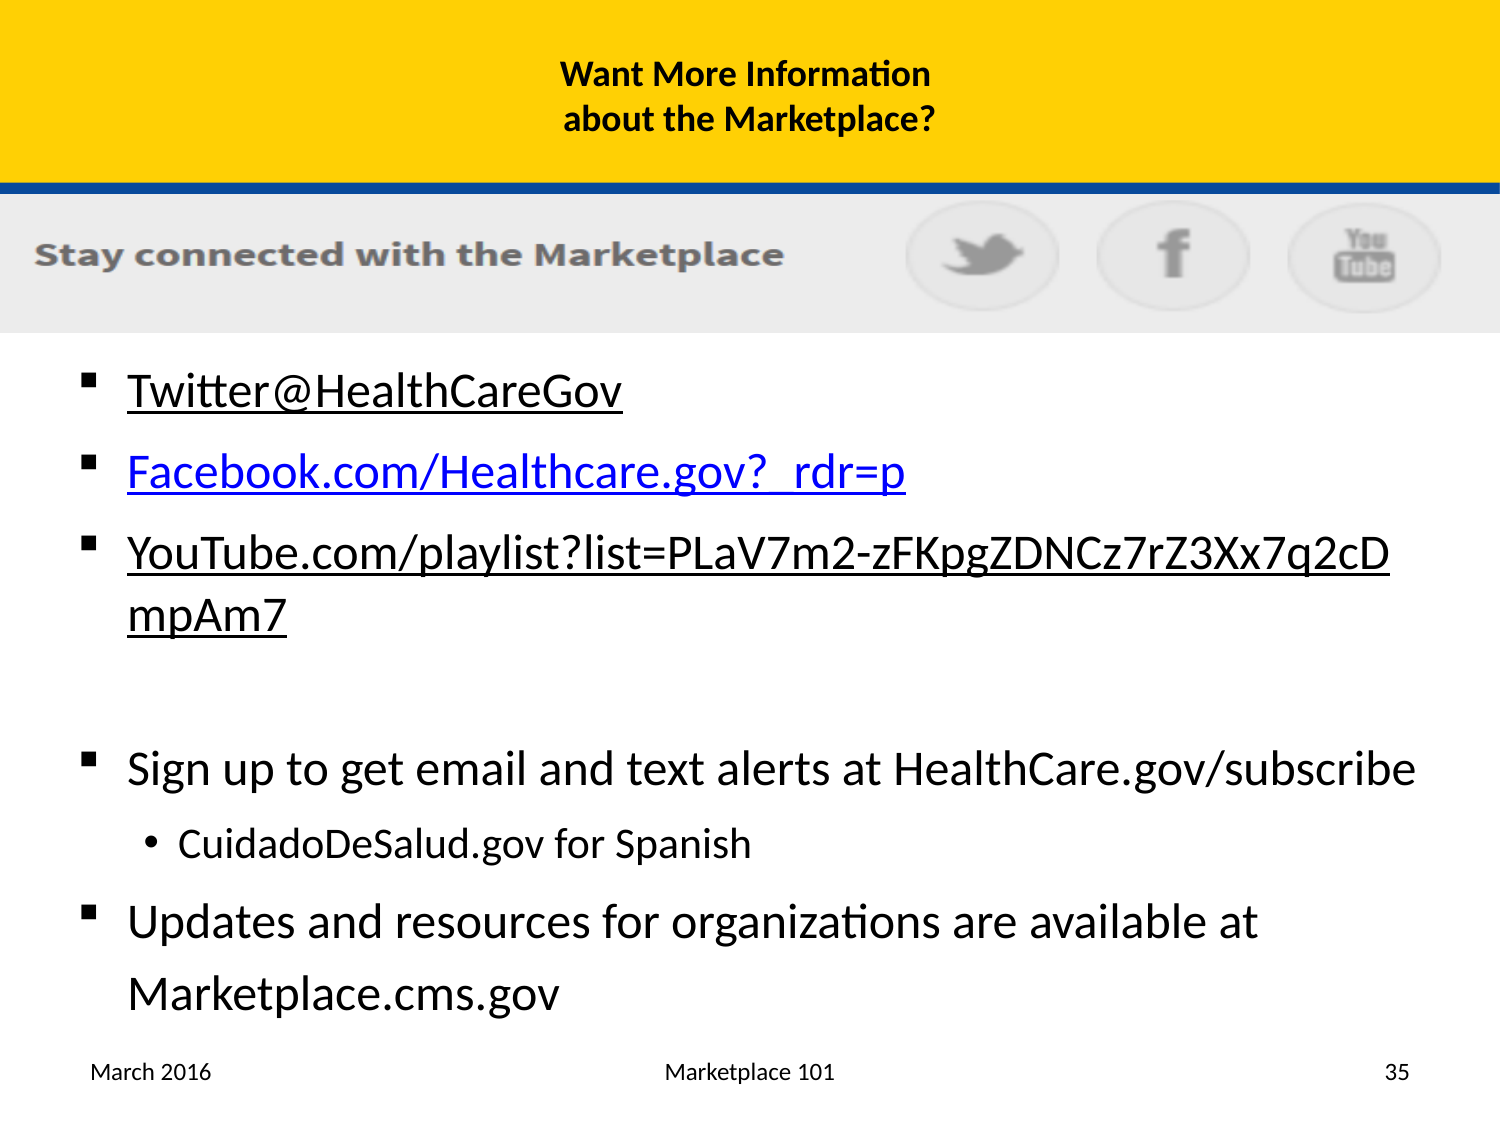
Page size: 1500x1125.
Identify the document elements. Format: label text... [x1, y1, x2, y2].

footer Marketplace 101 [425, 1040, 1074, 1100]
slide_number 35 [1074, 1040, 1425, 1100]
picture [0, 194, 1500, 333]
list Twitter@HealthCareGov Facebook.com/Healthcare.gov?_rdr=p YouTube.com/playlist?list=PLaV7m2-zFKpgZDNCz7rZ3Xx7q2cDmpAm7 Sign up to get email and text alerts at HealthCare.gov/subscribe CuidadoDeSalud.gov for Spanish Updates and resources for organizations are available at Marketplace.cms.gov [62, 340, 1438, 1025]
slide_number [75, 1040, 425, 1100]
title Want More Information about the Marketplace? [0, 0, 1500, 188]
